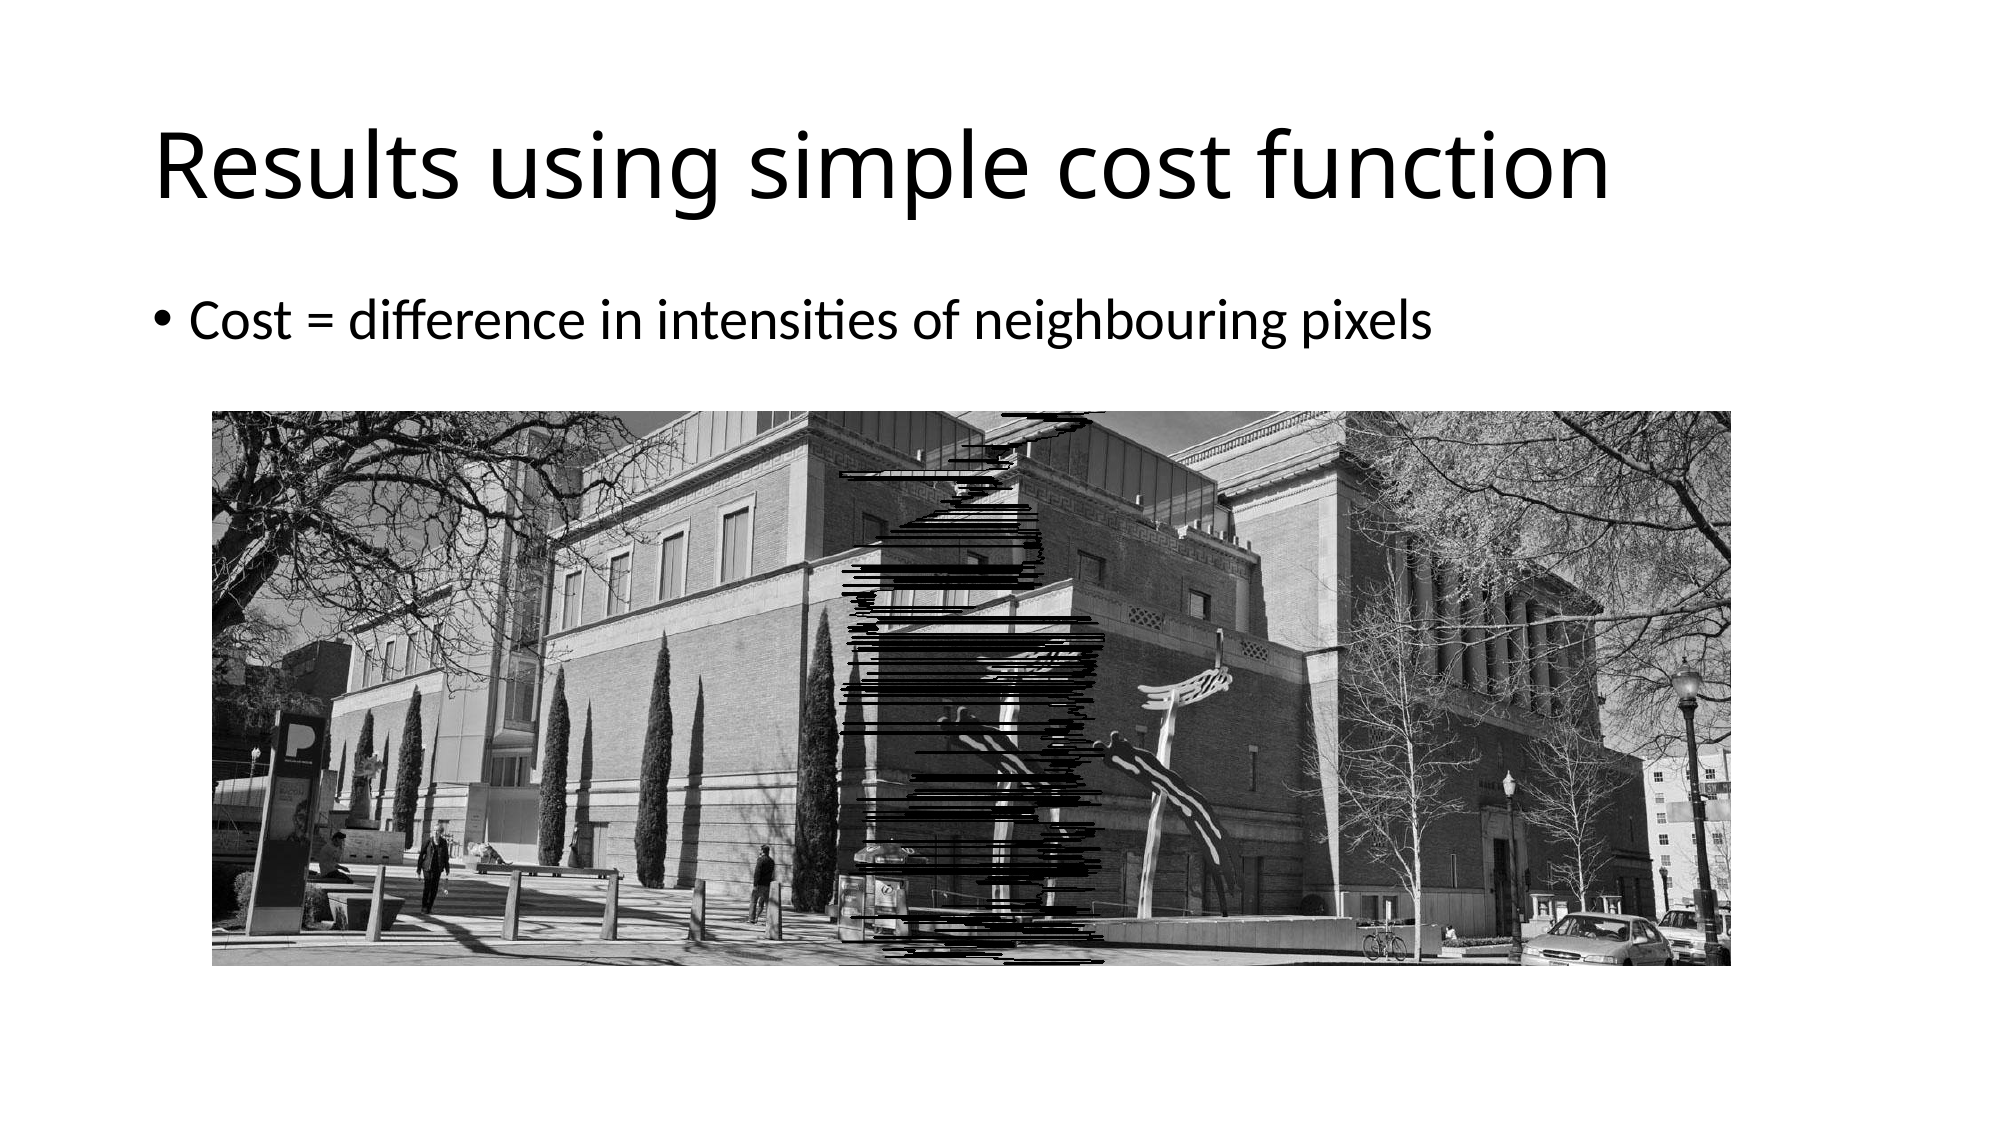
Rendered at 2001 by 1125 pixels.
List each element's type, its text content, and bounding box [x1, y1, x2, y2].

picture [212, 411, 1731, 966]
title Results using simple cost function [137, 59, 1863, 278]
list Cost = difference in intensities of neighbouring pixels [137, 282, 1856, 1110]
